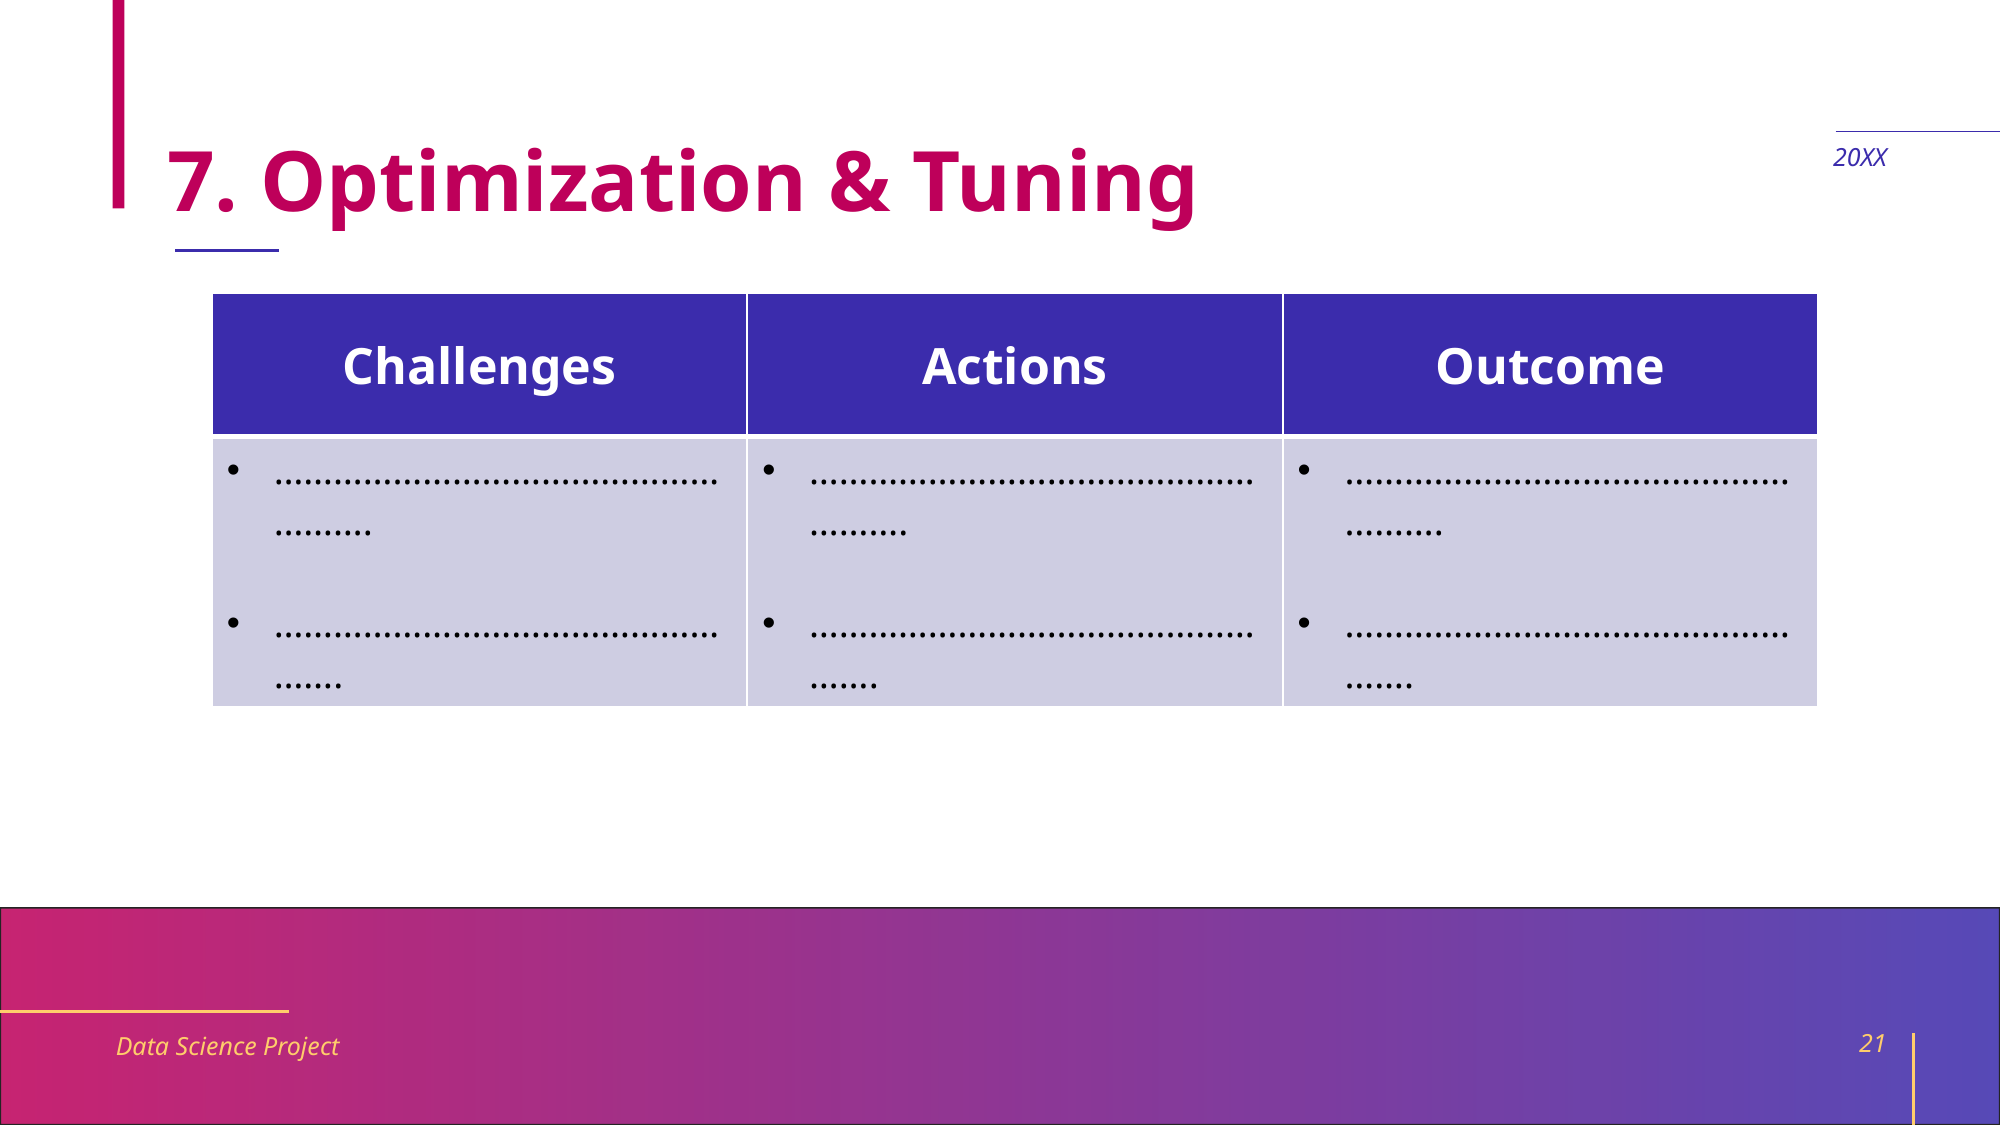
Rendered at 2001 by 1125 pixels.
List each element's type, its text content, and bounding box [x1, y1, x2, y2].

table_cell ………………………………………………. ……………………………………………. [213, 439, 746, 706]
table_header Outcome [1284, 294, 1817, 434]
list 20XX [1818, 137, 1919, 192]
title 7. Optimization & Tuning [152, 75, 1871, 293]
table_cell ………………………………………………. ……………………………………………. [748, 439, 1282, 706]
slide_number 21 [1451, 1015, 1902, 1075]
table_cell ………………………………………………. ……………………………………………. [1284, 439, 1817, 706]
table_header Actions [748, 294, 1282, 434]
table_header Challenges [213, 294, 746, 434]
footer Data Science Project [100, 1015, 636, 1075]
